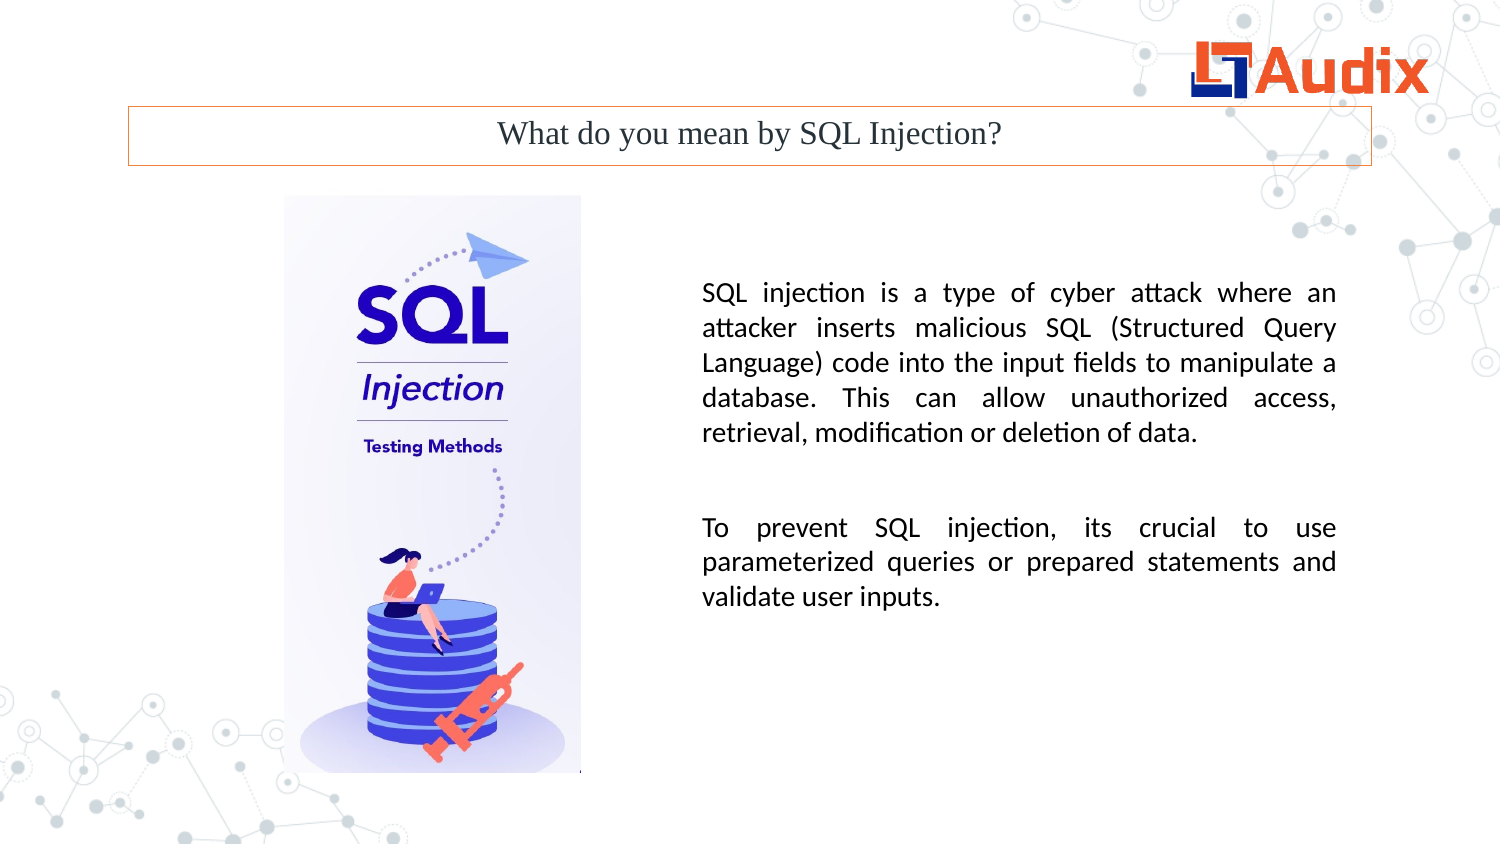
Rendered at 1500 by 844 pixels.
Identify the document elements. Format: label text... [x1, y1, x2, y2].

title What do you mean by SQL Injection? [128, 106, 1372, 166]
picture [0, 0, 1500, 844]
list SQL injection is a type of cyber attack where an attacker inserts malicious SQL (Structured Query Language) code into the input fields to manipulate a database. This can allow unauthorized access, retrieval, modification or deletion of data. To prevent SQL injection, its crucial to use parameterized queries or prepared statements and validate user inputs. [674, 258, 1353, 691]
